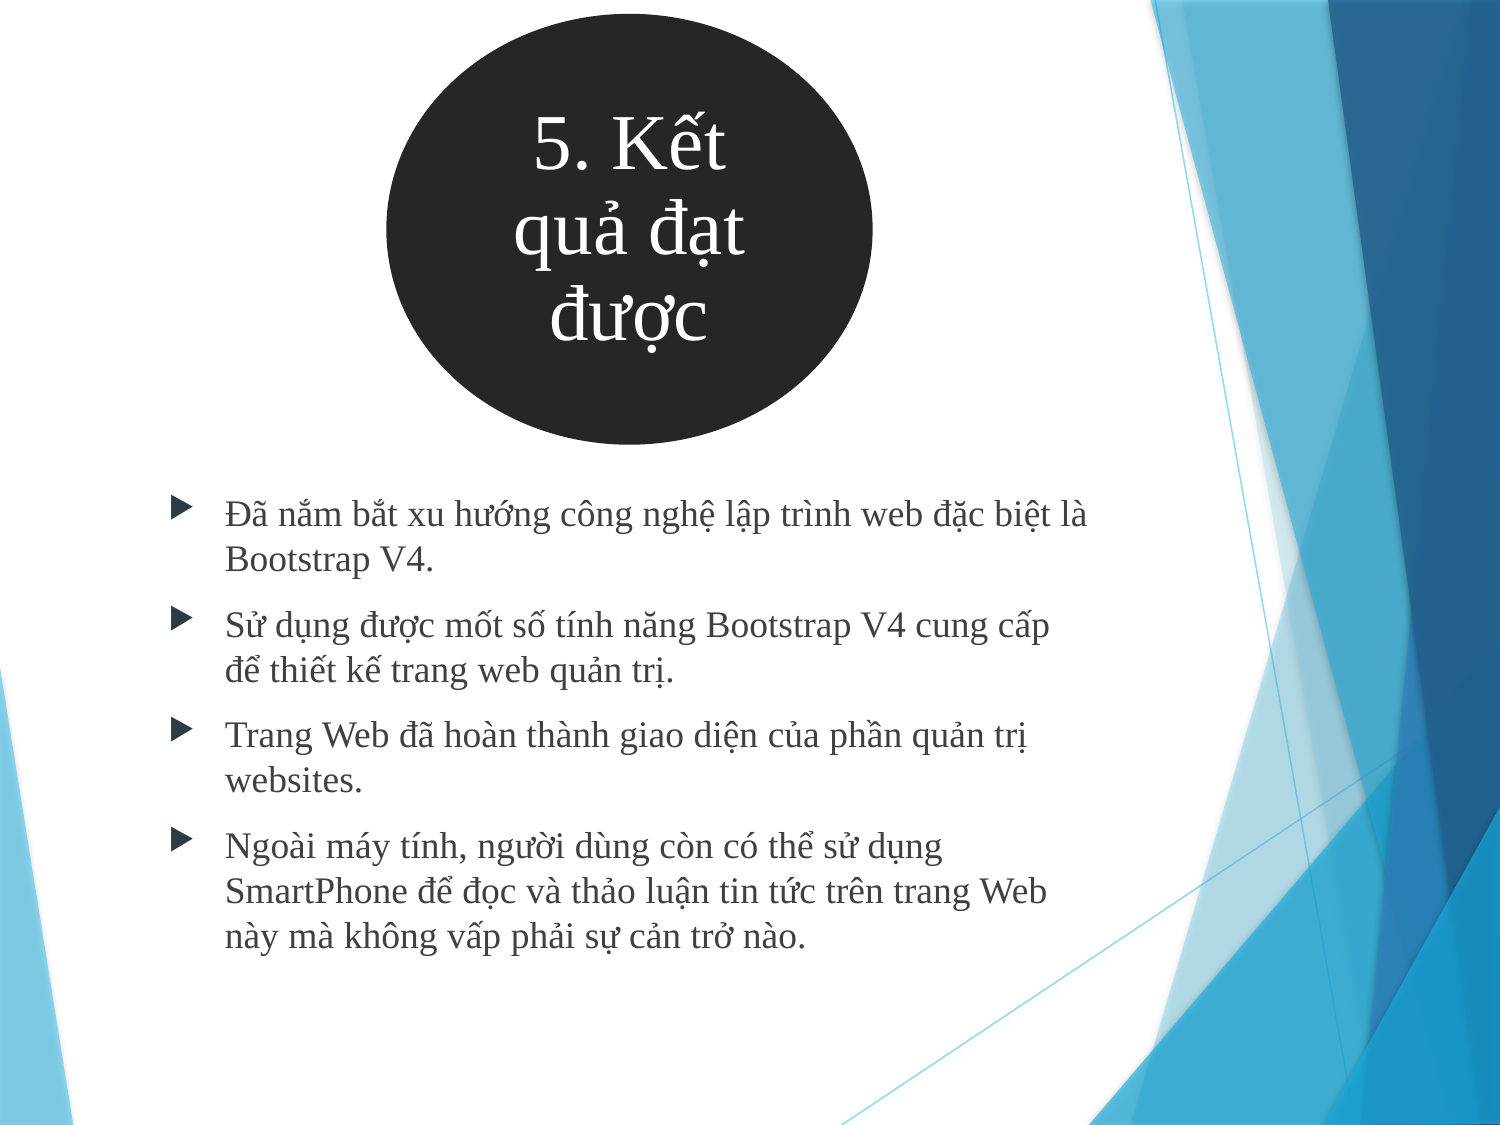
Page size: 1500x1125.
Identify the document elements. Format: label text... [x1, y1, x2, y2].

list Đã nắm bắt xu hướng công nghệ lập trình web đặc biệt là Bootstrap V4. Sử dụng được mốt số tính năng Bootstrap V4 cung cấp để thiết kế trang web quản trị. Trang Web đã hoàn thành giao diện của phần quản trị websites. Ngoài máy tính, người dùng còn có thể sử dụng SmartPhone để đọc và thảo luận tin tức trên trang Web này mà không vấp phải sự cản trở nào. [153, 481, 1106, 956]
text_box 5. Kết quả đạt được [400, 28, 859, 431]
